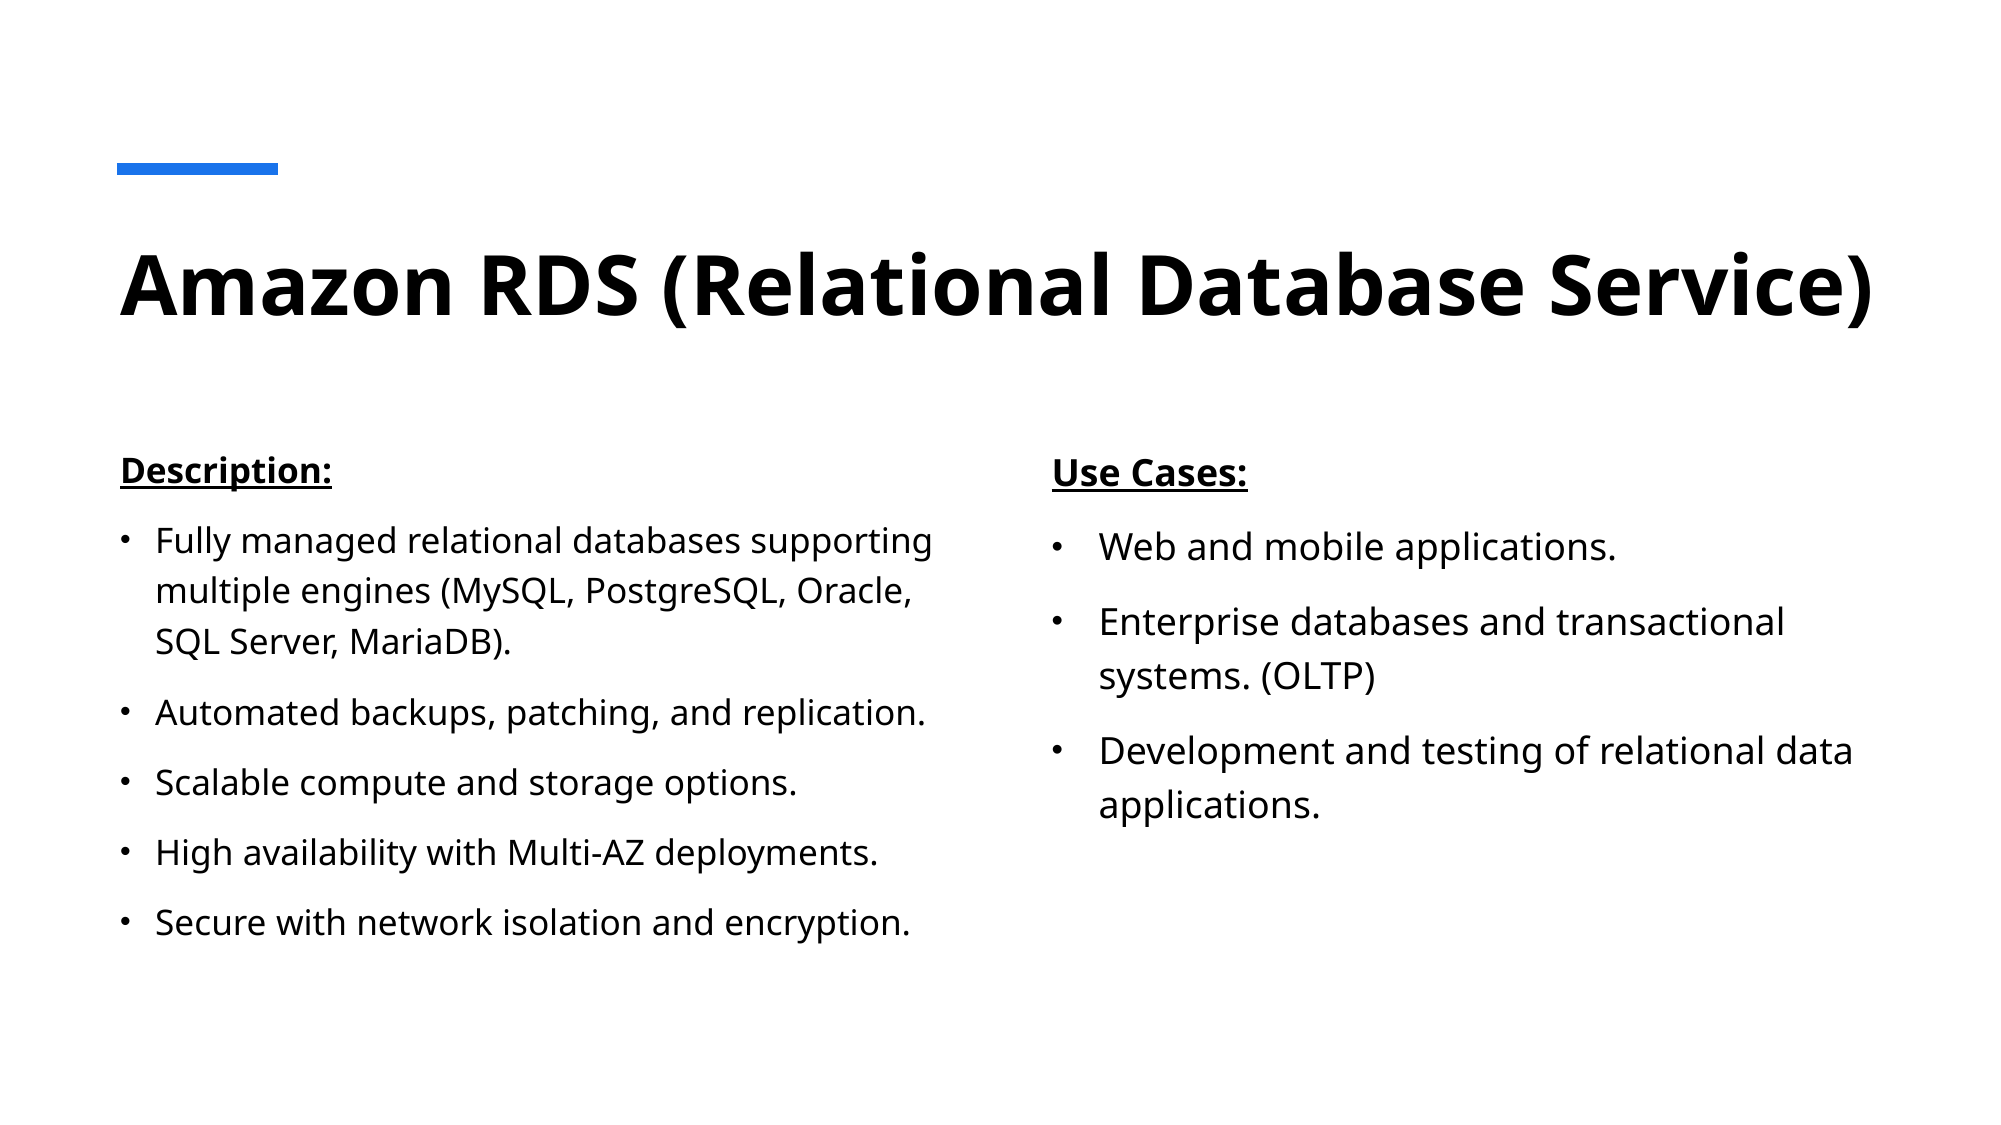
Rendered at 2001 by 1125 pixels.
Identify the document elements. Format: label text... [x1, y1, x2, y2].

list Use Cases: Web and mobile applications. Enterprise databases and transactional systems. (OLTP) Development and testing of relational data applications. [1036, 431, 1892, 1017]
list Description: Fully managed relational databases supporting multiple engines (MySQL, PostgreSQL, Oracle, SQL Server, MariaDB). Automated backups, patching, and replication. Scalable compute and storage options. High availability with Multi-AZ deployments. Secure with network isolation and encryption. [105, 431, 960, 1017]
title Amazon RDS (Relational Database Service) [105, 224, 1892, 405]
